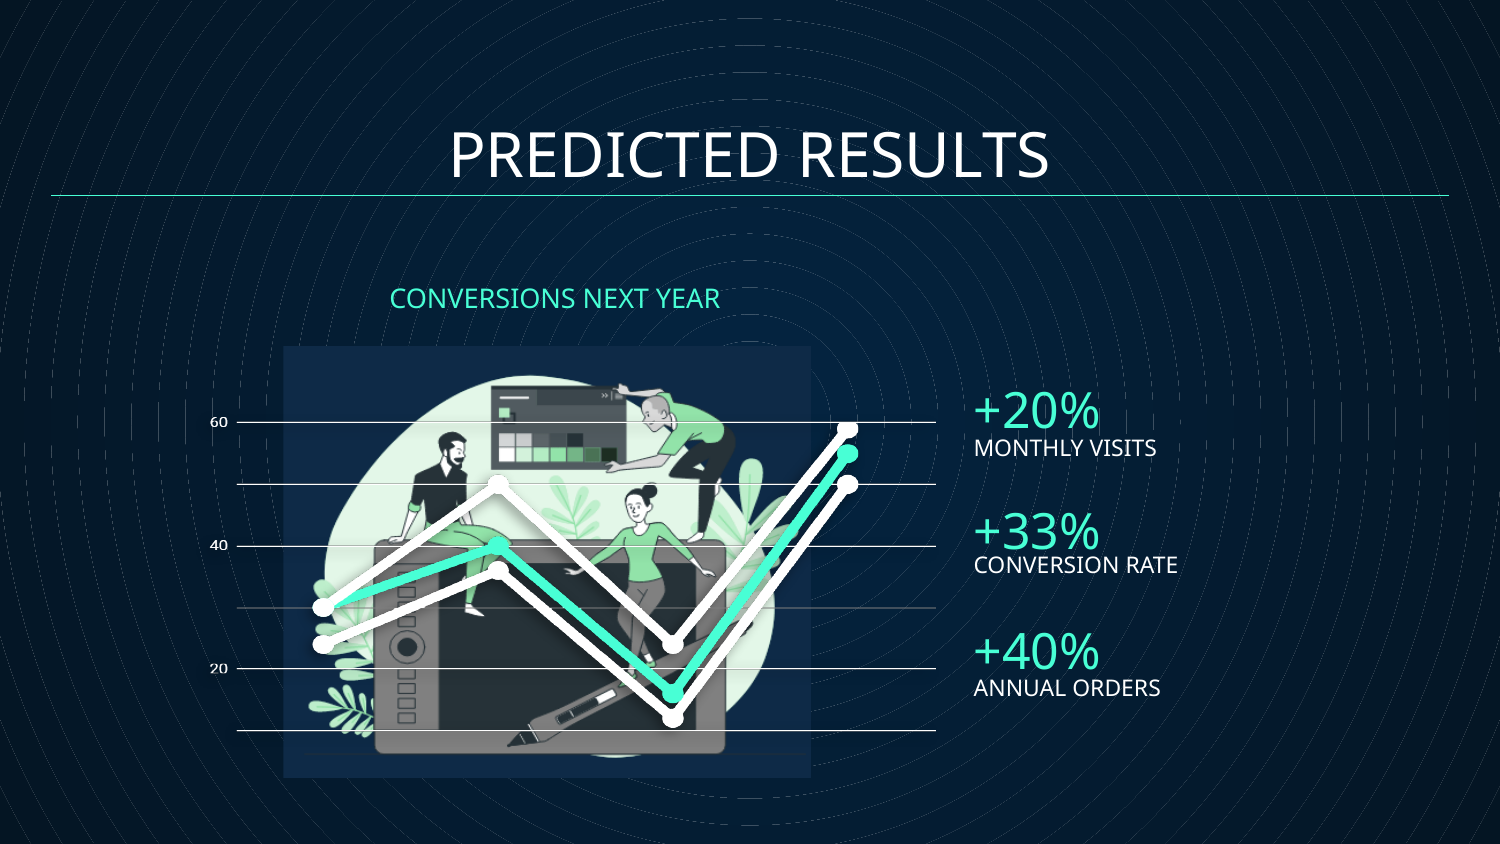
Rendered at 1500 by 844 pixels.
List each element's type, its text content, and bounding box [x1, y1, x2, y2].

title MONTHLY VISITS [964, 444, 1299, 477]
title +20% [958, 354, 1152, 454]
title PREDICTED RESULTS [51, 105, 1449, 195]
picture [176, 346, 959, 784]
title +40% [964, 595, 1152, 695]
title +33% [964, 475, 1152, 576]
title PREDICTED RESULTS [51, 202, 1449, 206]
title ANNUAL ORDERS [964, 684, 1299, 717]
title CONVERSIONS NEXT YEAR [359, 285, 736, 330]
title CONVERSION RATE [964, 560, 1299, 593]
